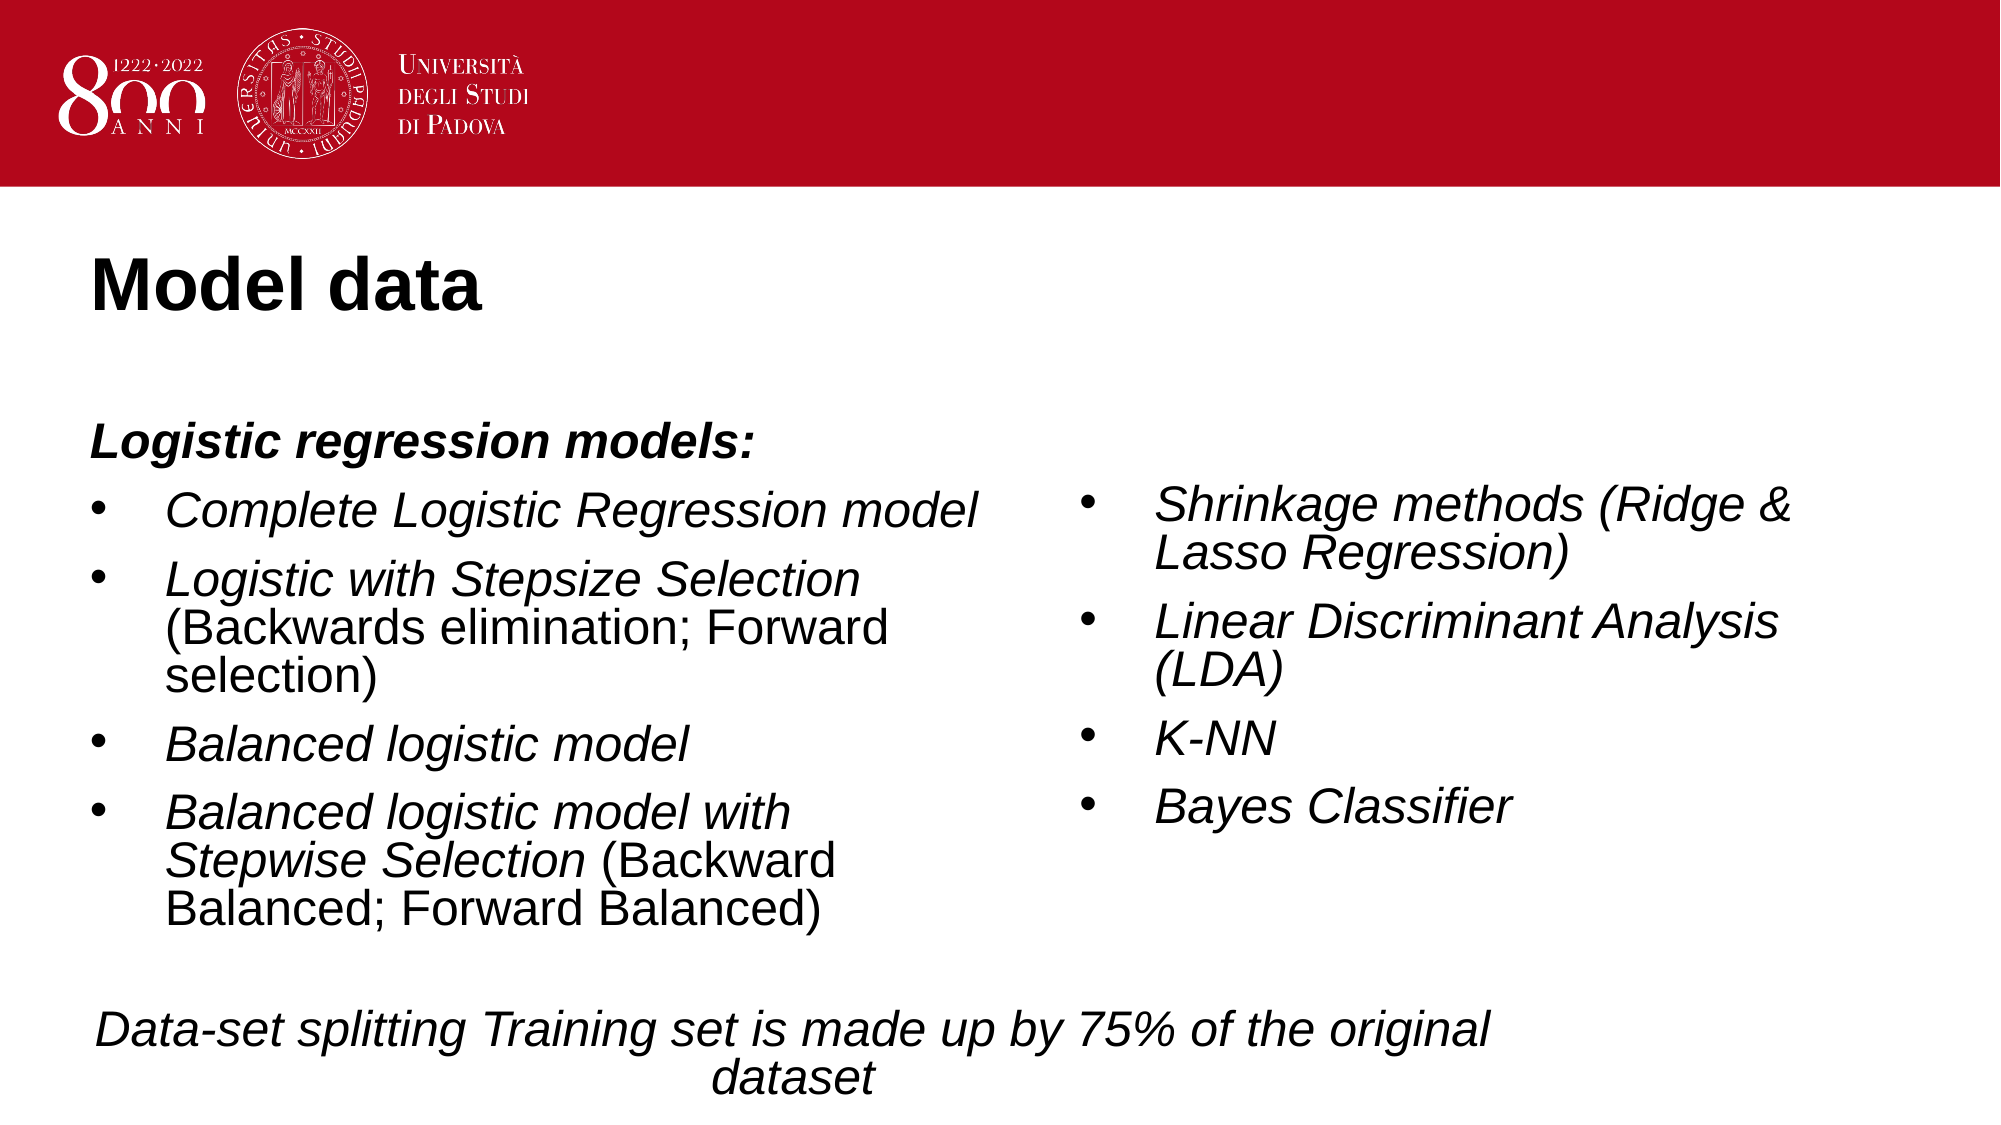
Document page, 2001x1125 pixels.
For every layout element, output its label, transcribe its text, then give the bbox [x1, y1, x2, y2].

title Model data [75, 189, 2000, 384]
text_box Data-set splitting Training set is made up by 75% of the original dataset [75, 1000, 1511, 1112]
text_box Shrinkage methods (Ridge & Lasso Regression) Linear Discriminant Analysis (LDA) K-NN Bayes Classifier [1064, 475, 1854, 886]
list Logistic regression models: Complete Logistic Regression model Logistic with Stepsize Selection (Backwards elimination; Forward selection) Balanced logistic model Balanced logistic model with Stepwise Selection (Backward Balanced; Forward Balanced) [74, 412, 1004, 970]
